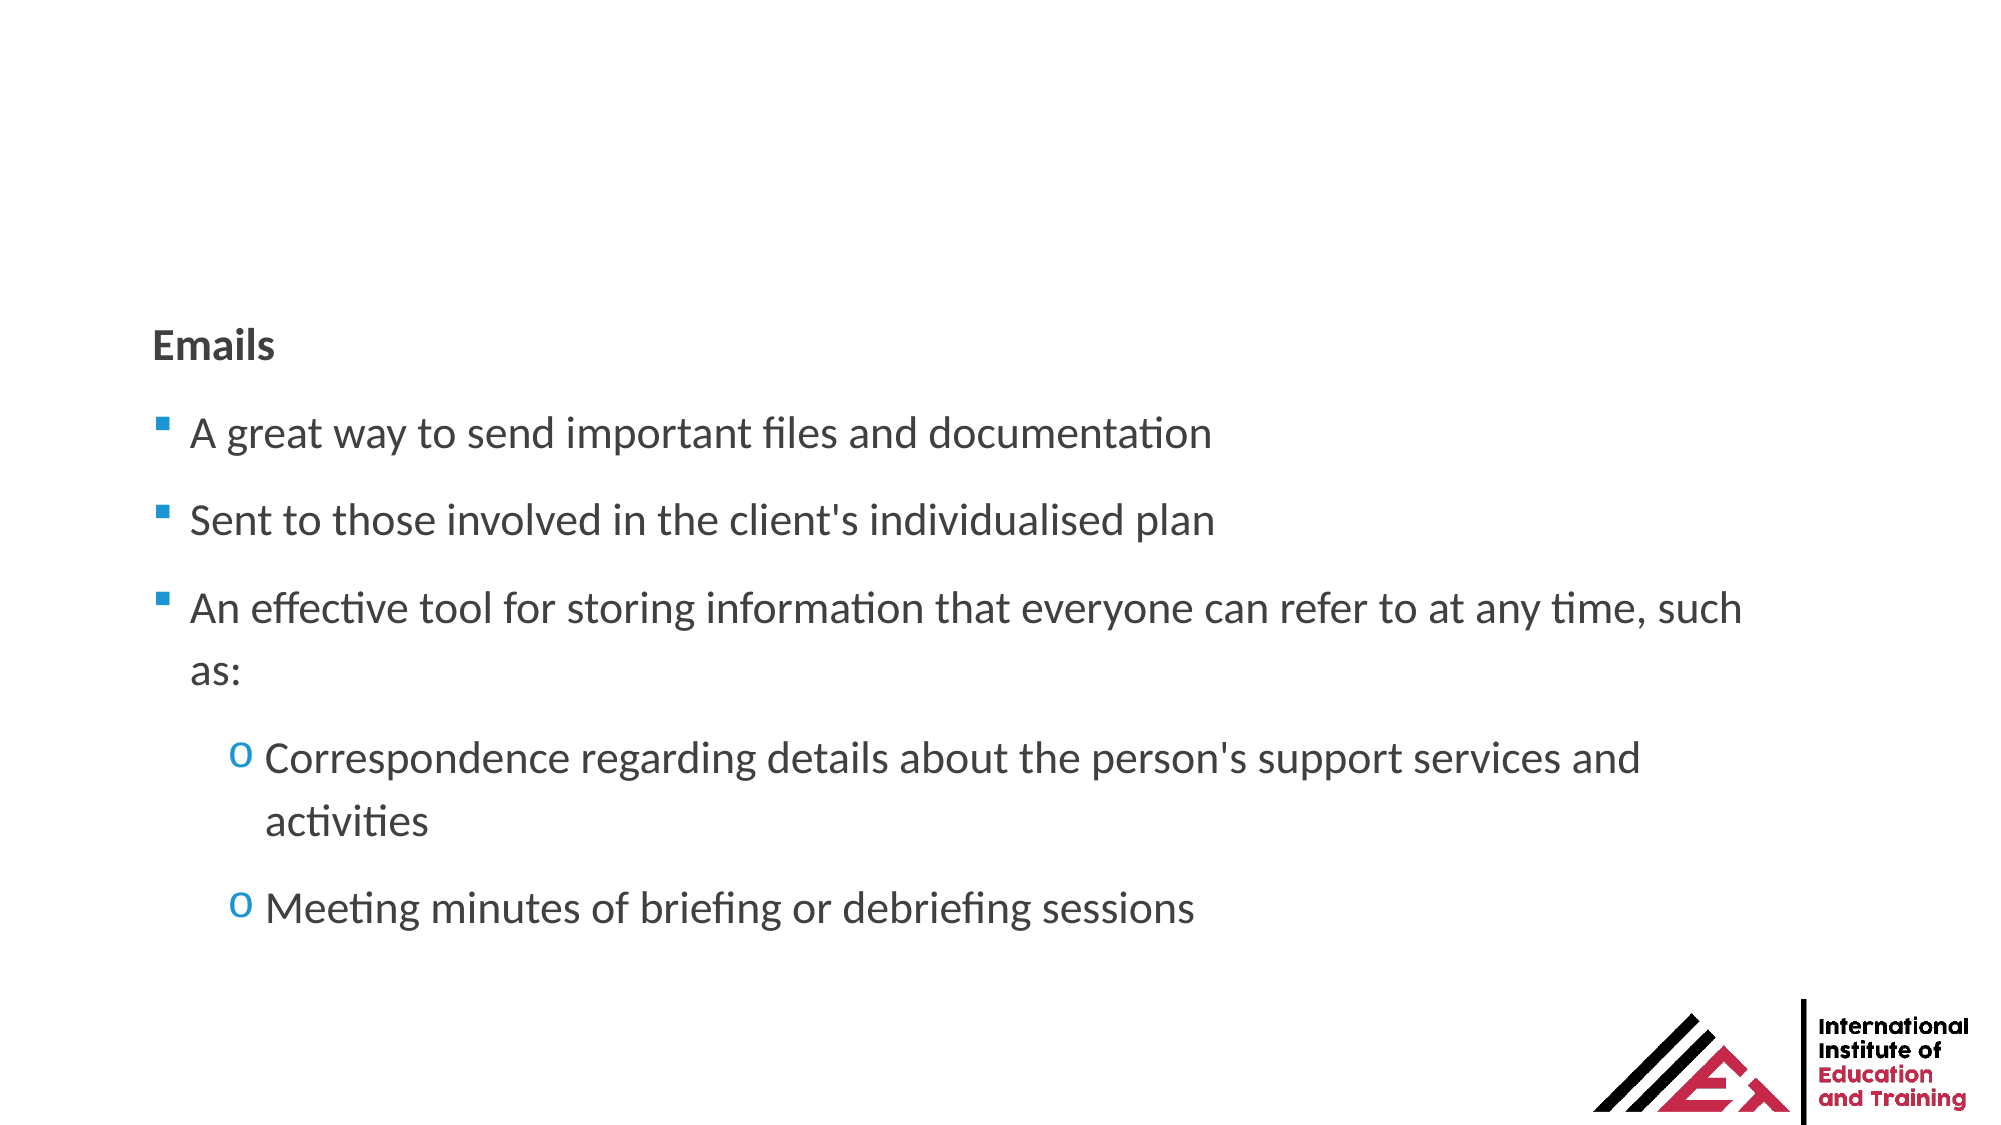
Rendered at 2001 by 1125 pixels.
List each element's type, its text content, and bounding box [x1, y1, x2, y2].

list Emails A great way to send important files and documentation Sent to those involved in the client's individualised plan An effective tool for storing information that everyone can refer to at any time, such as: Correspondence regarding details about the person's support services and activities Meeting minutes of briefing or debriefing sessions [137, 299, 1793, 1014]
picture [1593, 999, 1968, 1125]
